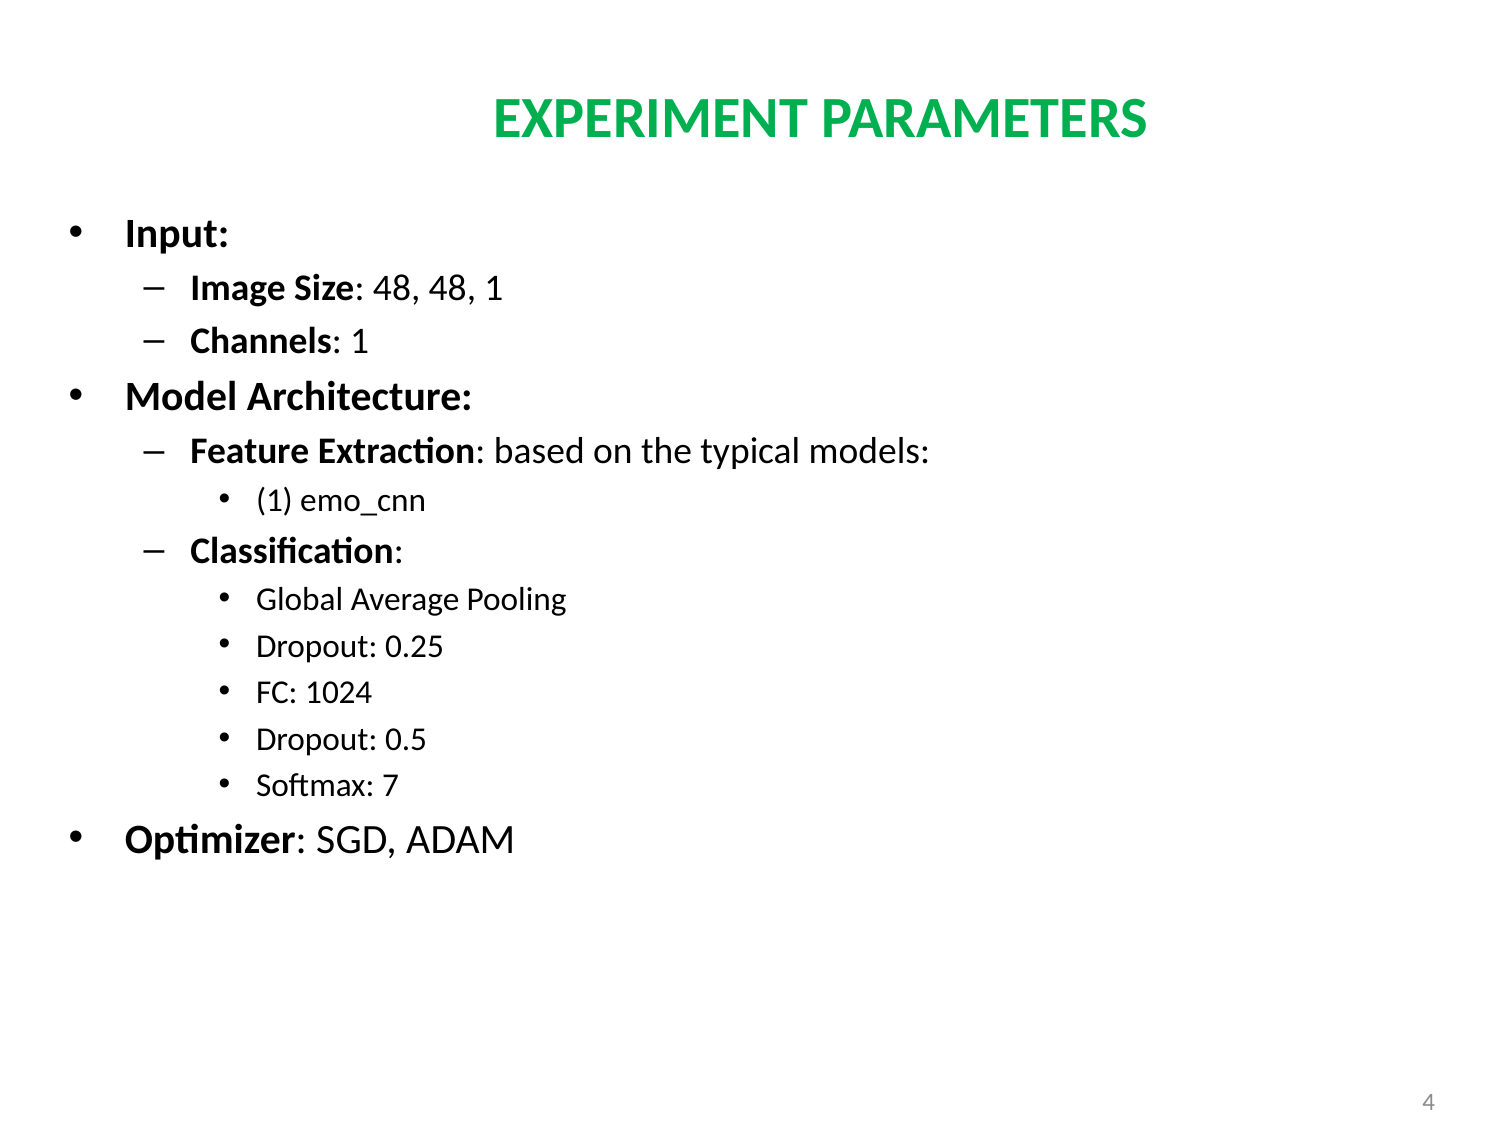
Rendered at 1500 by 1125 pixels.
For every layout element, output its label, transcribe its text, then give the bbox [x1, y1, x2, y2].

list Input: Image Size: 48, 48, 1 Channels: 1 Model Architecture: Feature Extraction: based on the typical models: (1) emo_cnn Classification: Global Average Pooling Dropout: 0.25 FC: 1024 Dropout: 0.5 Softmax: 7 Optimizer: SGD, ADAM [53, 198, 1450, 1070]
title EXPERIMENT PARAMETERS [191, 45, 1450, 184]
slide_number 4 [1100, 1079, 1450, 1123]
